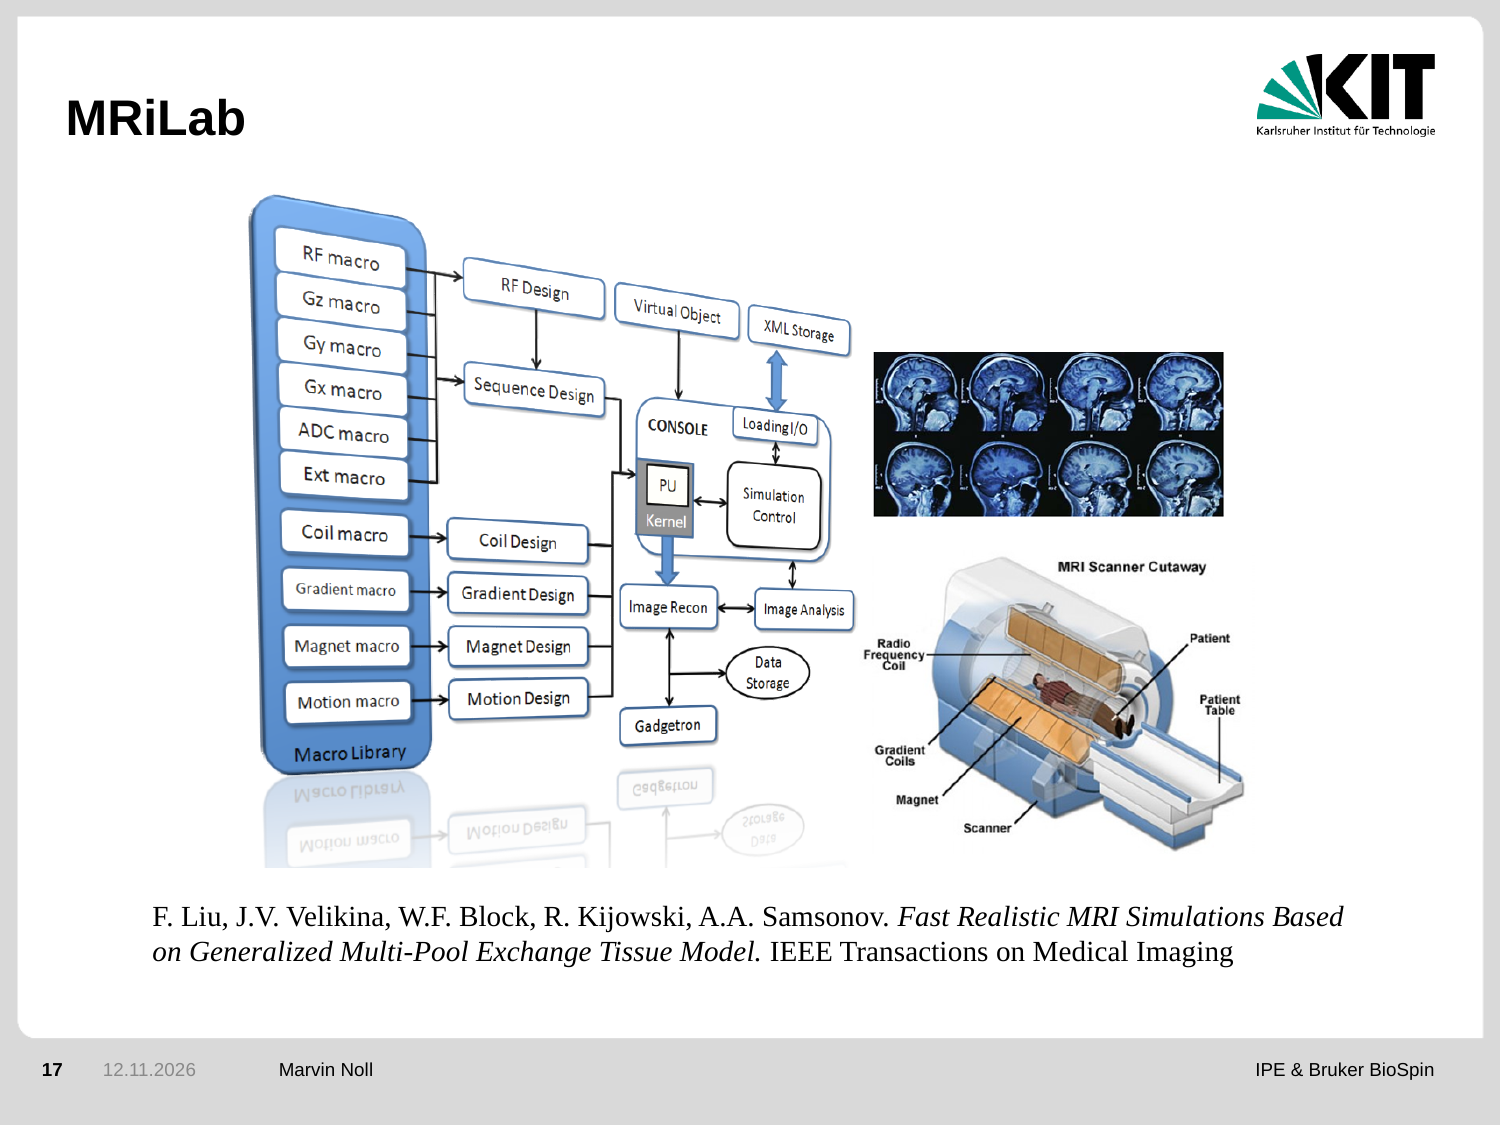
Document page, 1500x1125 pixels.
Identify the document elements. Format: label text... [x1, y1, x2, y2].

slide_number 17 [41, 1057, 96, 1106]
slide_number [102, 1057, 272, 1118]
title MRiLab [65, 64, 1192, 147]
text_box F. Liu, J.V. Velikina, W.F. Block, R. Kijowski, A.A. Samsonov. Fast Realistic MRI Simulations Based on Generalized Multi-Pool Exchange Tissue Model. IEEE Transactions on Medical Imaging [137, 890, 1363, 975]
picture [0, 0, 1500, 1125]
